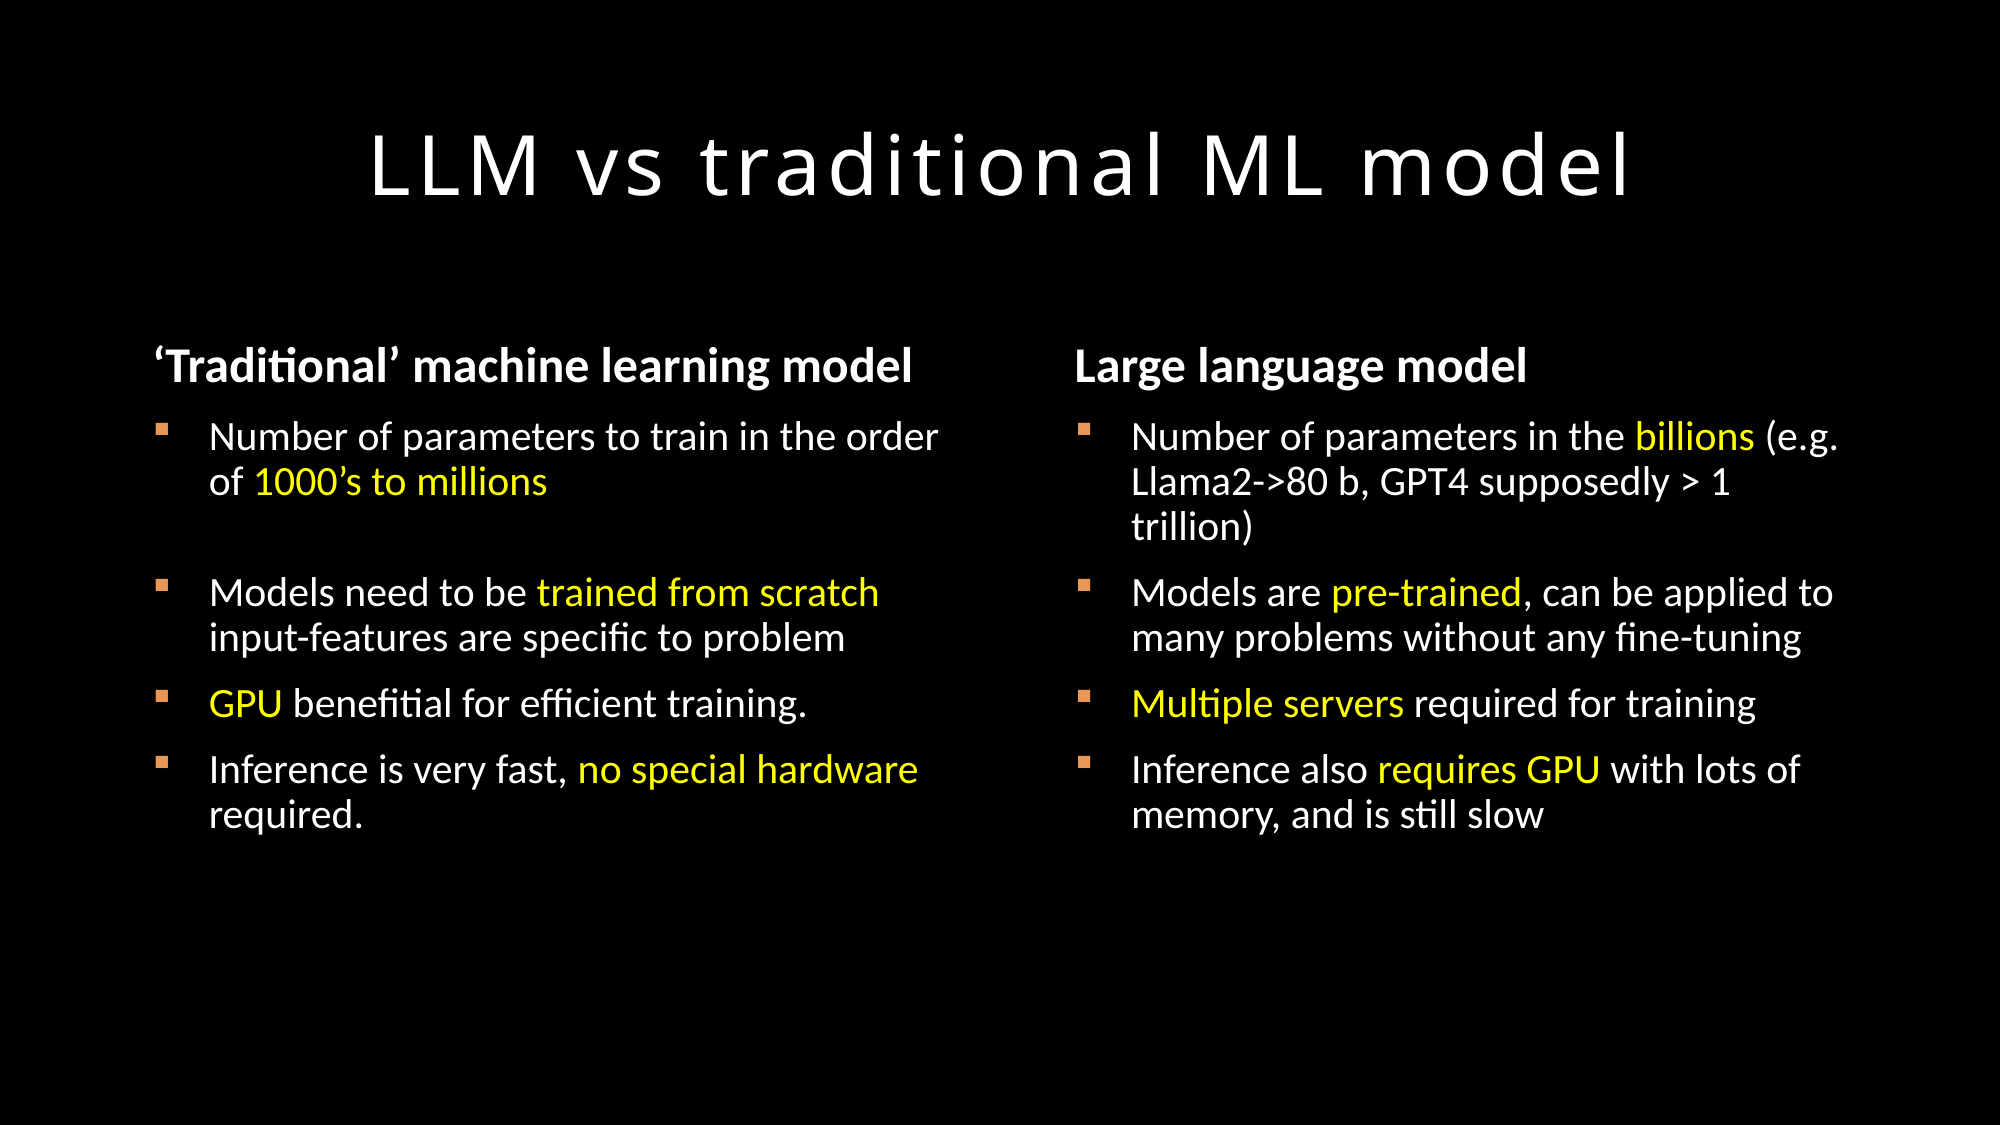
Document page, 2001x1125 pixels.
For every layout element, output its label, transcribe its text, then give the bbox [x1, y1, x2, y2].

list Large language model Number of parameters in the billions (e.g. Llama2->80 b, GPT4 supposedly > 1 trillion) Models are pre-trained, can be applied to many problems without any fine-tuning Multiple servers required for training Inference also requires GPU with lots of memory, and is still slow [1059, 332, 1863, 1011]
title LLM vs traditional ML model [137, 60, 1863, 278]
list ‘Traditional’ machine learning model Number of parameters to train in the order of 1000’s to millions Models need to be trained from scratch input-features are specific to problem GPU benefitial for efficient training. Inference is very fast, no special hardware required. [137, 332, 993, 1011]
